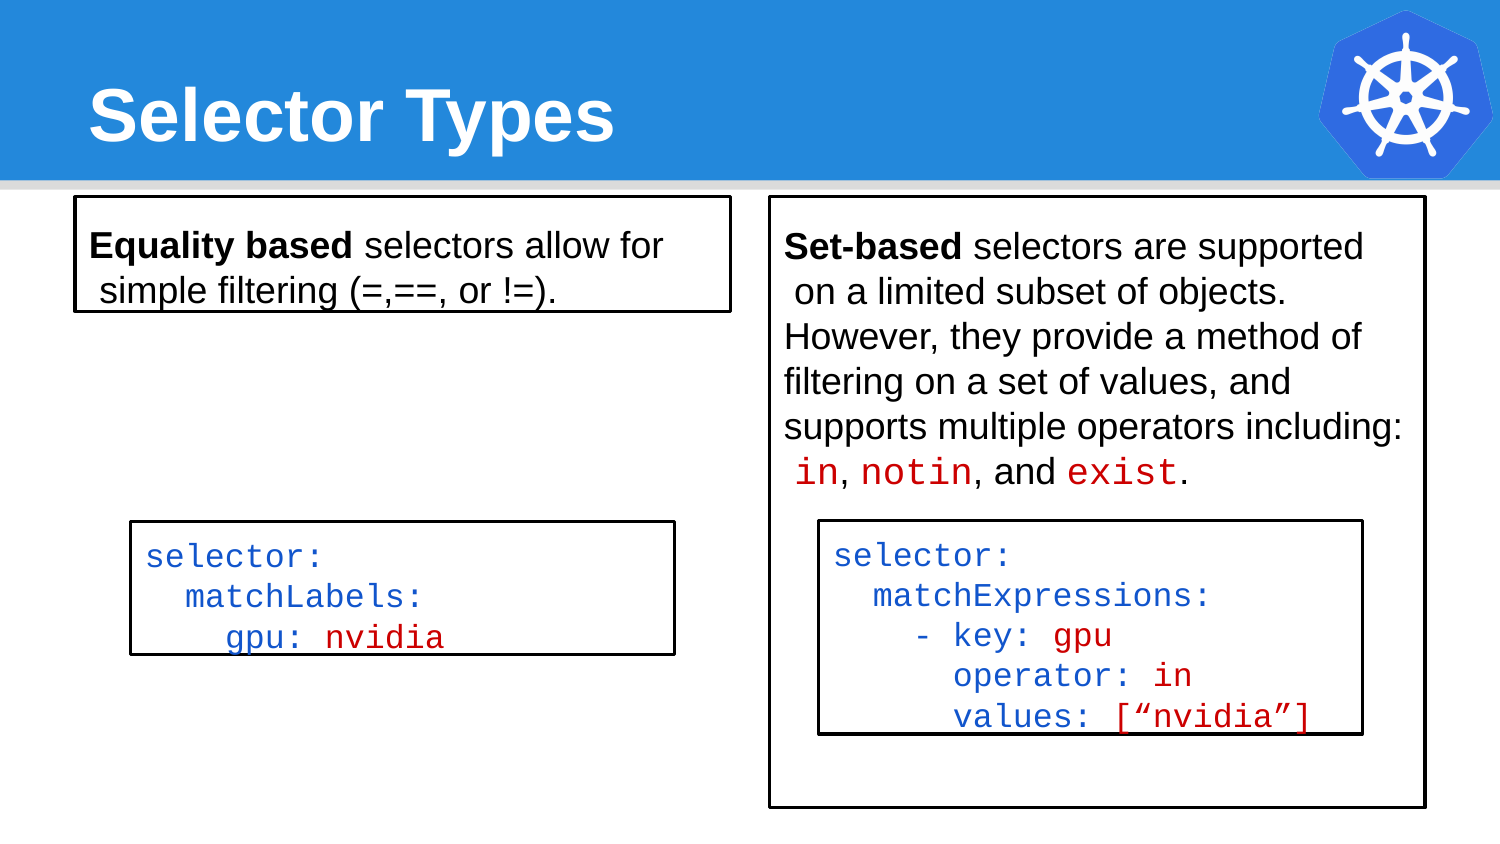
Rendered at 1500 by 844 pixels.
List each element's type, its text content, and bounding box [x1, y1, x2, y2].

text_box selector: matchLabels: gpu: nvidia [130, 521, 675, 655]
title Selector Types [86, 64, 624, 208]
text_box Set-based selectors are supported on a limited subset of objects. However, they provide a method of filtering on a set of values, and supports multiple operators including: in, notin, and exist. [781, 219, 1407, 492]
text_box [769, 196, 1426, 808]
picture [1318, 7, 1494, 182]
text_box Equality based selectors allow for simple filtering (=,==, or !=). [75, 196, 731, 312]
text_box selector: matchExpressions: - key: gpu operator: in values: [“nvidia”] [818, 520, 1363, 734]
